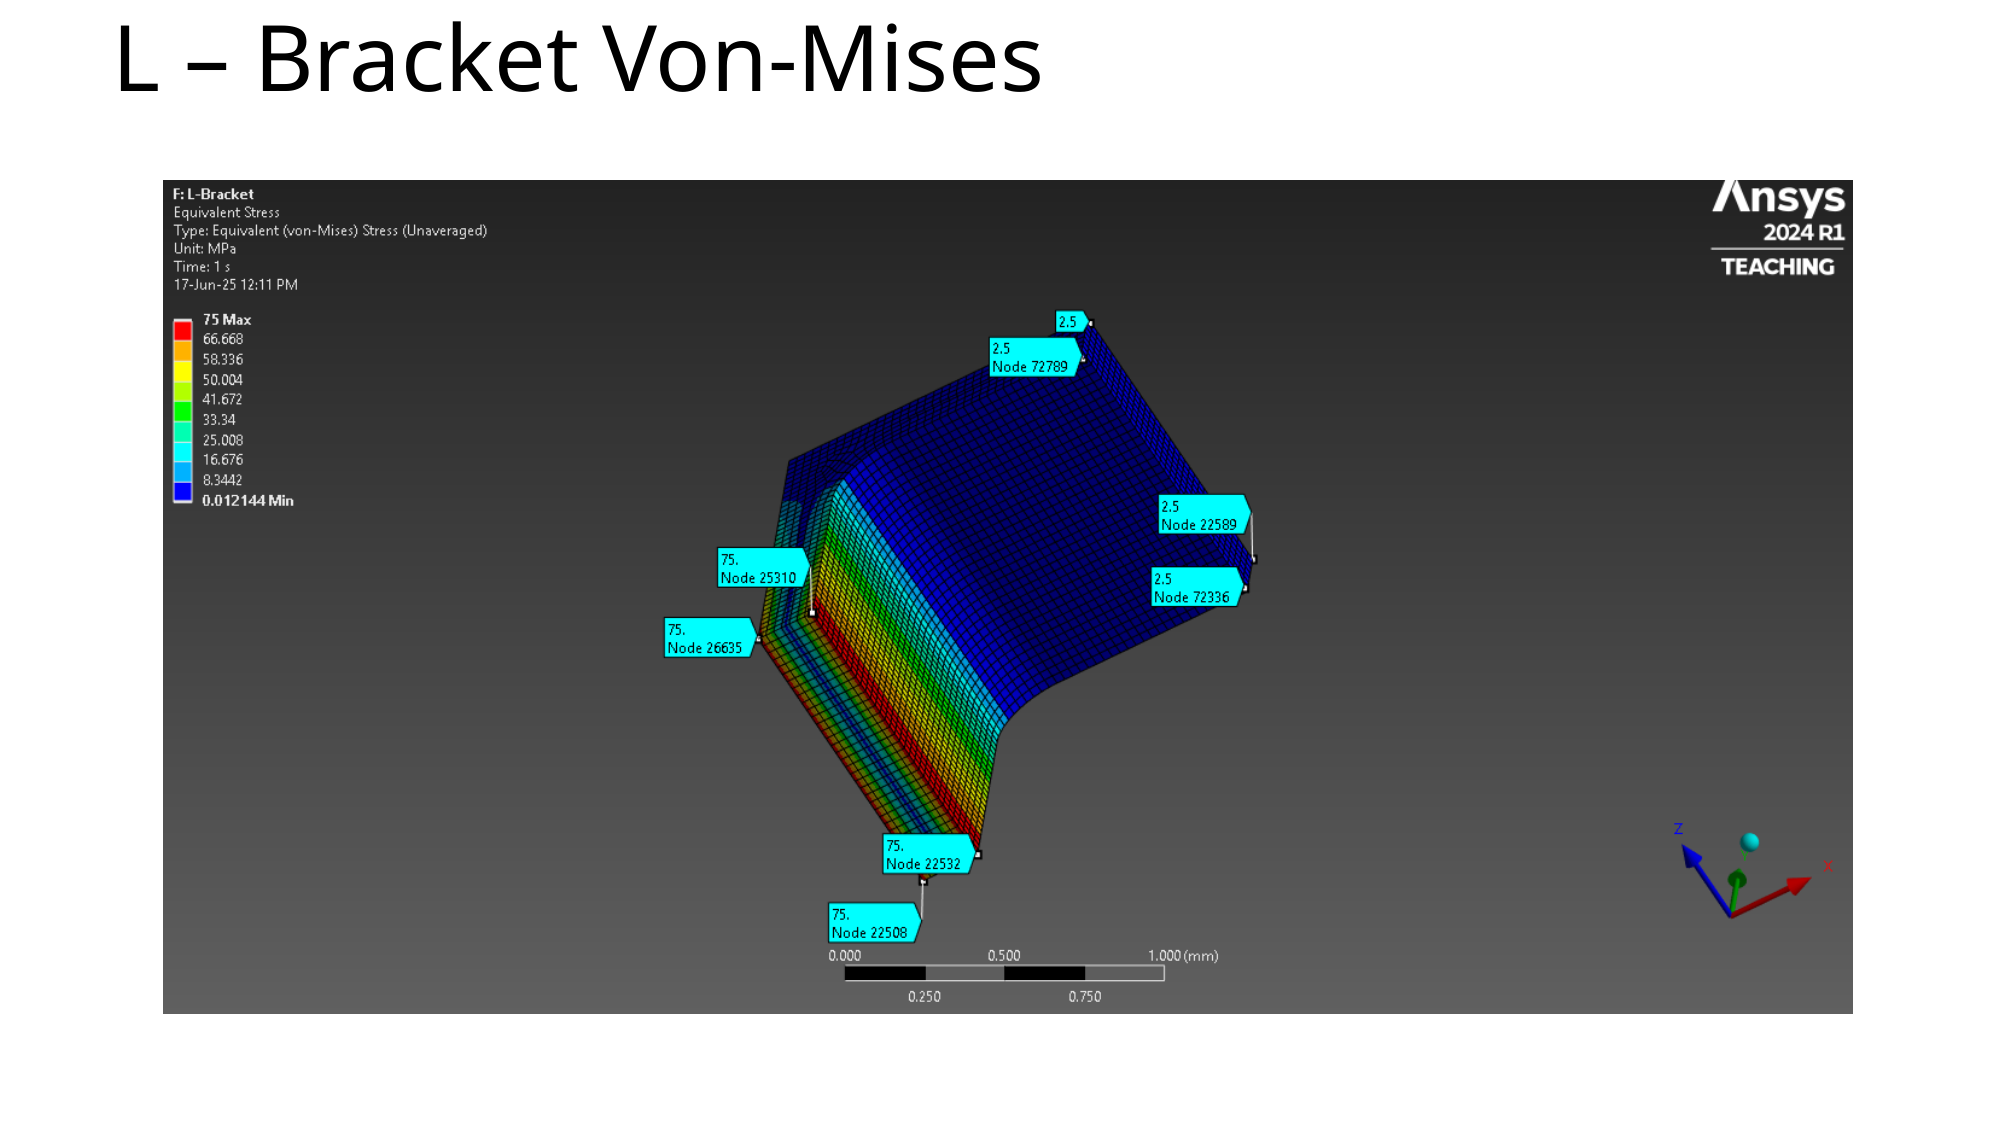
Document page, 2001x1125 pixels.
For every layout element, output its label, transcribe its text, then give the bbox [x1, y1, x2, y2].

picture [163, 179, 1854, 1015]
title L – Bracket Von-Mises [97, 0, 1823, 171]
